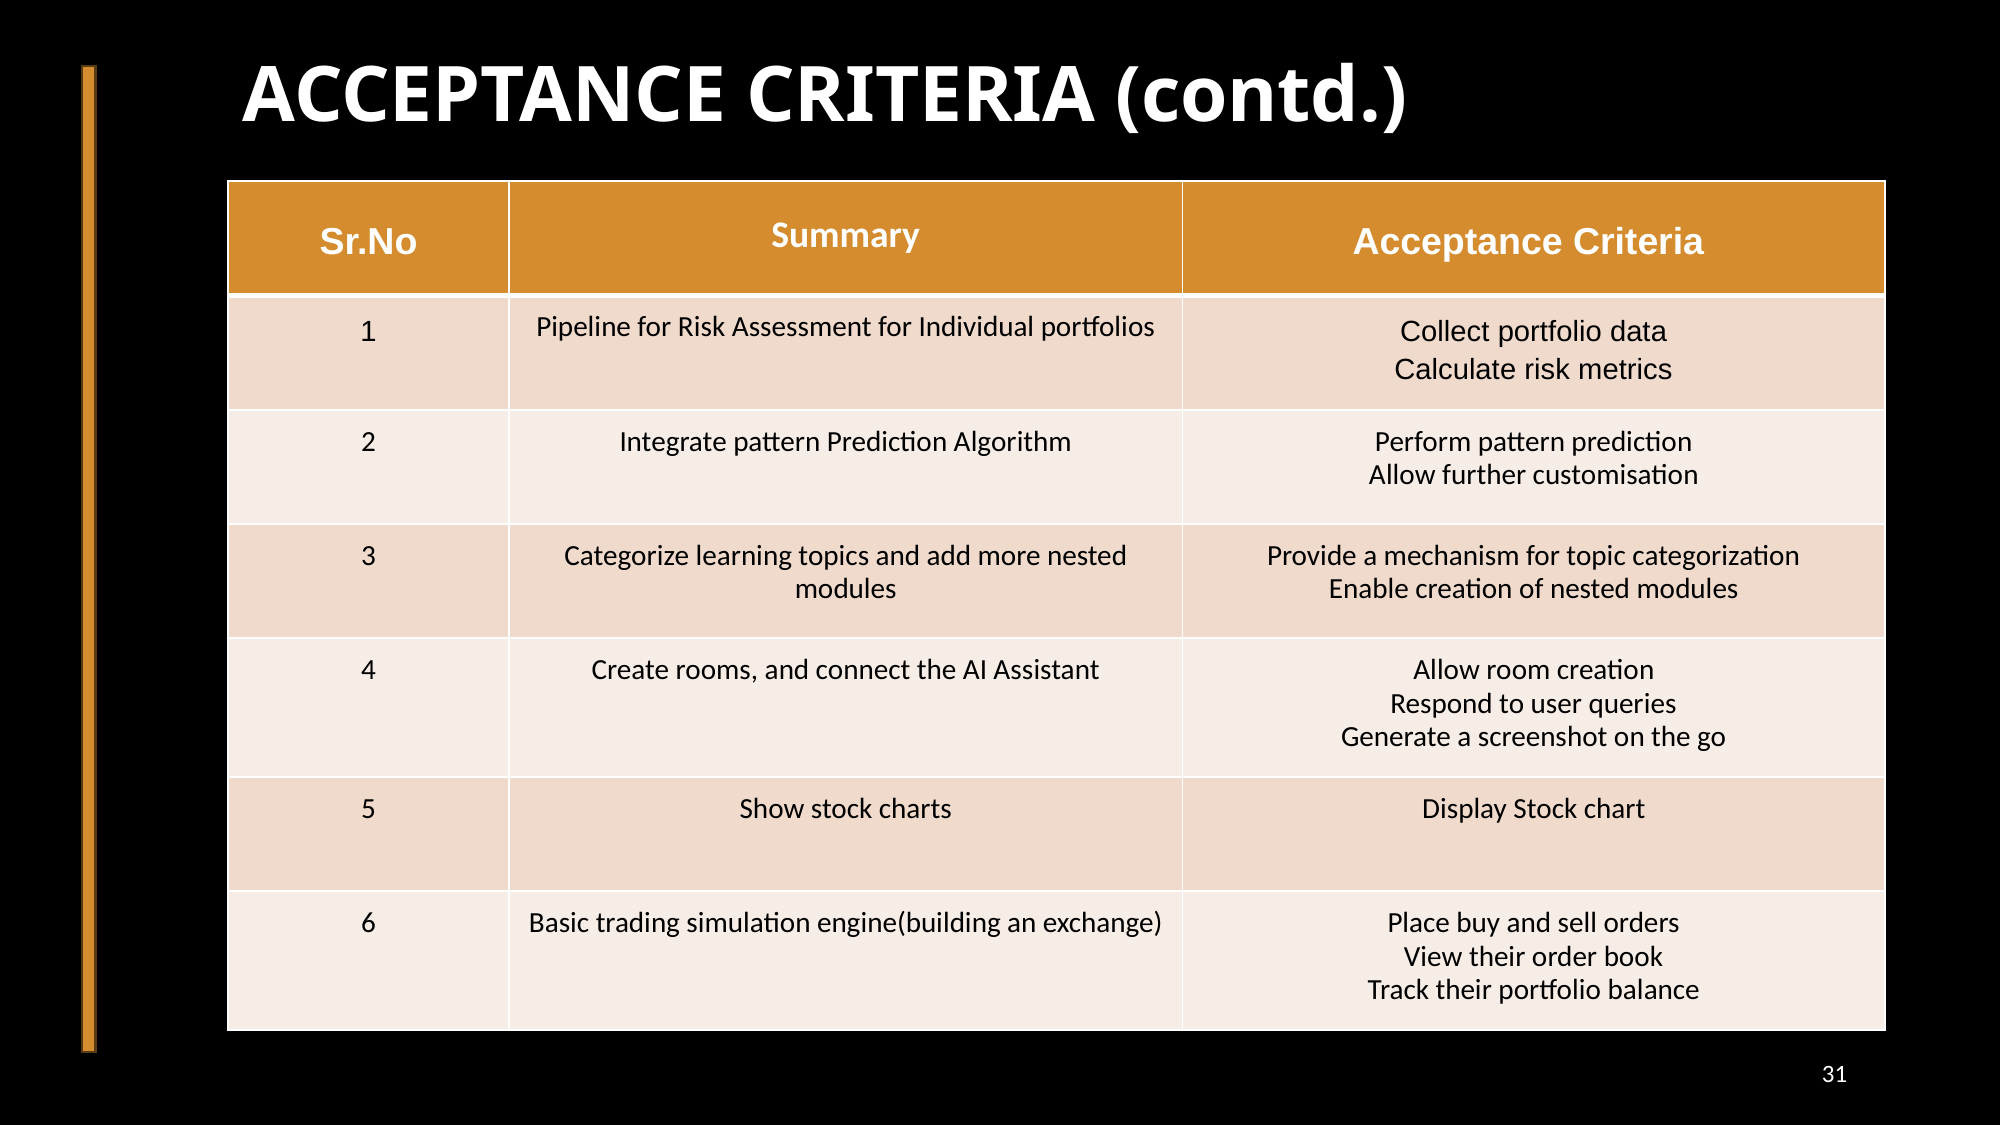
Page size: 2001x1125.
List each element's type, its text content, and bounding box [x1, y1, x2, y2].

table_cell Allow room creation Respond to user queries Generate a screenshot on the go [1183, 639, 1884, 776]
title ACCEPTANCE CRITERIA (contd.) [228, 12, 1433, 180]
table_cell 6 [229, 892, 508, 1029]
table_cell Place buy and sell orders View their order book Track their portfolio balance [1183, 892, 1884, 1029]
table_cell 2 [229, 411, 508, 523]
table_cell 1 [229, 298, 508, 409]
slide_number ‹#› [1412, 1042, 1863, 1103]
table_cell Display Stock chart [1183, 778, 1884, 890]
table_cell Perform pattern prediction Allow further customisation [1183, 411, 1884, 523]
table_cell 5 [229, 778, 508, 890]
table_cell 3 [229, 525, 508, 637]
table_cell Provide a mechanism for topic categorization Enable creation of nested modules [1183, 525, 1884, 637]
table_cell Categorize learning topics and add more nested modules [510, 525, 1182, 637]
table_cell Create rooms, and connect the AI Assistant [510, 639, 1182, 776]
table_cell Integrate pattern Prediction Algorithm [510, 411, 1182, 523]
table_cell Show stock charts [510, 778, 1182, 890]
text_box [81, 65, 96, 1053]
table_header Summary [510, 182, 1182, 293]
table_cell 4 [229, 639, 508, 776]
table_header Acceptance Criteria [1183, 182, 1884, 293]
table_header Sr.No [229, 182, 508, 293]
table_cell Basic trading simulation engine(building an exchange) [510, 892, 1182, 1029]
table_cell Pipeline for Risk Assessment for Individual portfolios [510, 298, 1182, 409]
table_cell Collect portfolio data Calculate risk metrics [1183, 298, 1884, 409]
